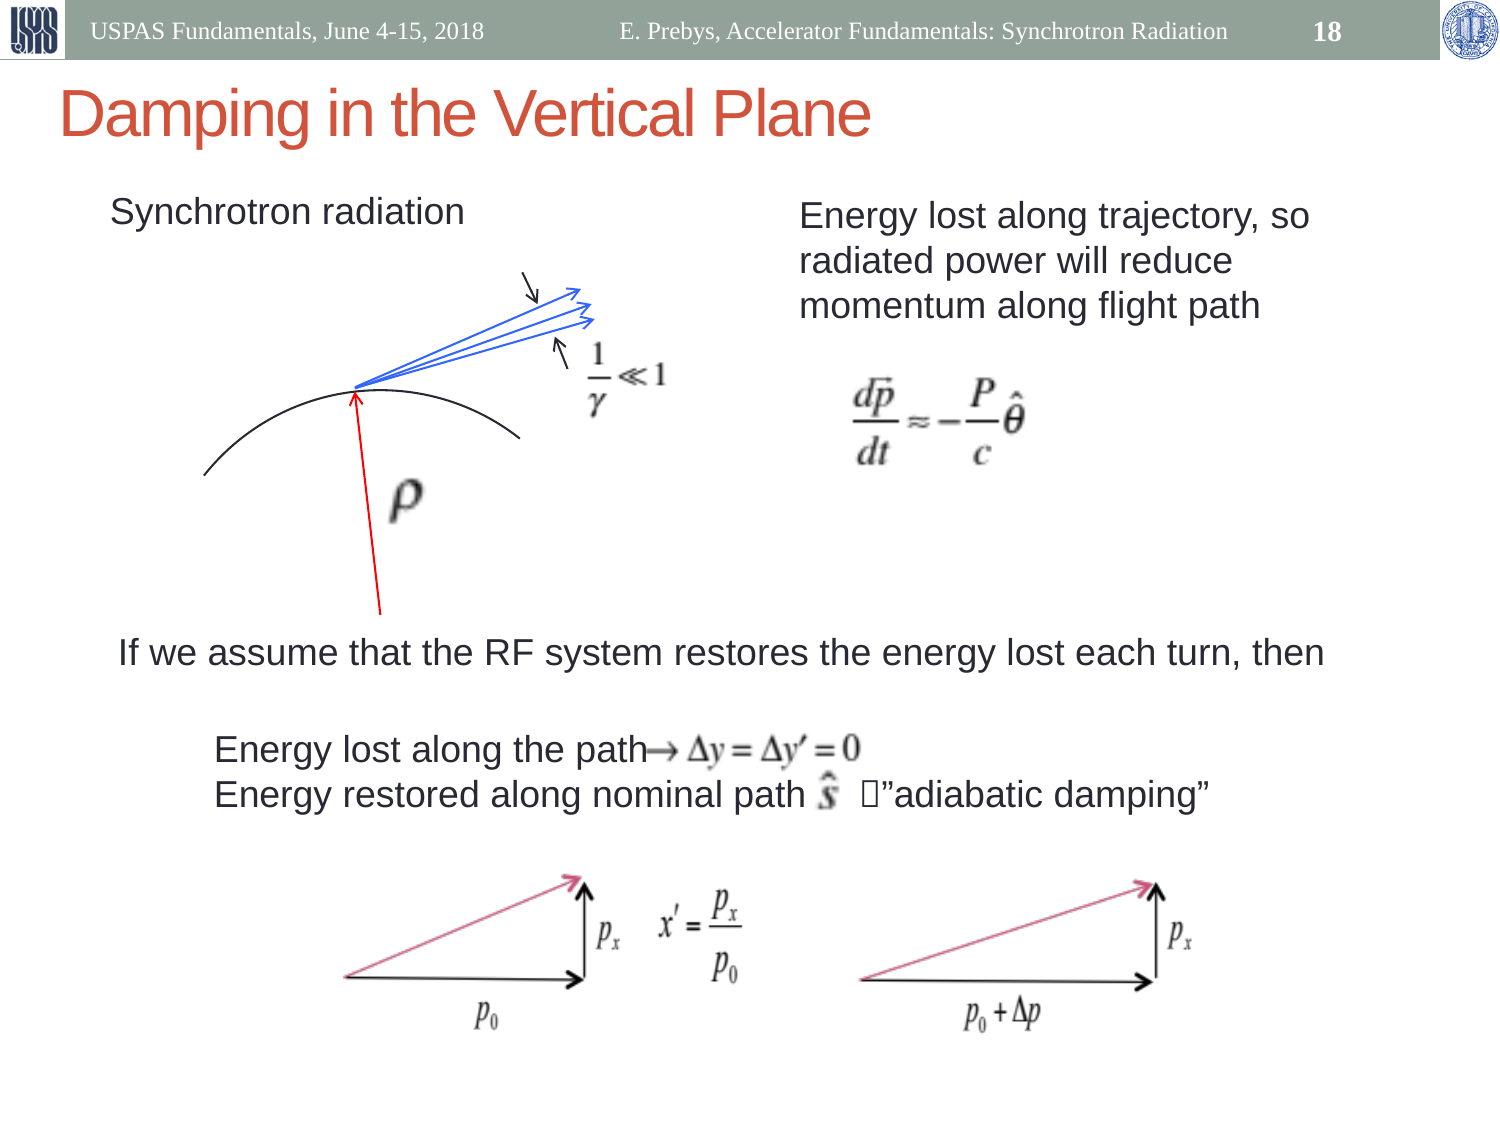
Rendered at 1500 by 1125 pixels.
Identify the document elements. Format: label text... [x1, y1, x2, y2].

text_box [354, 396, 381, 616]
text_box Synchrotron radiation [95, 180, 595, 240]
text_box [810, 765, 844, 814]
footer E. Prebys, Accelerator Fundamentals: Synchrotron Radiation [562, 3, 1286, 57]
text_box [554, 336, 568, 370]
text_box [354, 288, 582, 388]
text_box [582, 334, 669, 424]
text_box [522, 272, 538, 305]
picture [1440, 0, 1500, 61]
slide_number 18 [1297, 3, 1425, 57]
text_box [380, 473, 428, 529]
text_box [641, 727, 866, 775]
text_box Energy lost along trajectory, so radiated power will reduce momentum along flight path [784, 184, 1361, 334]
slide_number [75, 3, 550, 57]
title Damping in the Vertical Plane [43, 60, 1337, 159]
text_box [388, 398, 522, 606]
text_box Energy lost along the path Energy restored along nominal path ”adiabatic damping” [198, 717, 1297, 823]
picture [342, 860, 1193, 1038]
text_box [202, 389, 351, 592]
text_box If we assume that the RF system restores the energy lost each turn, then [103, 620, 1452, 681]
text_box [846, 368, 1028, 471]
picture [0, 0, 65, 59]
